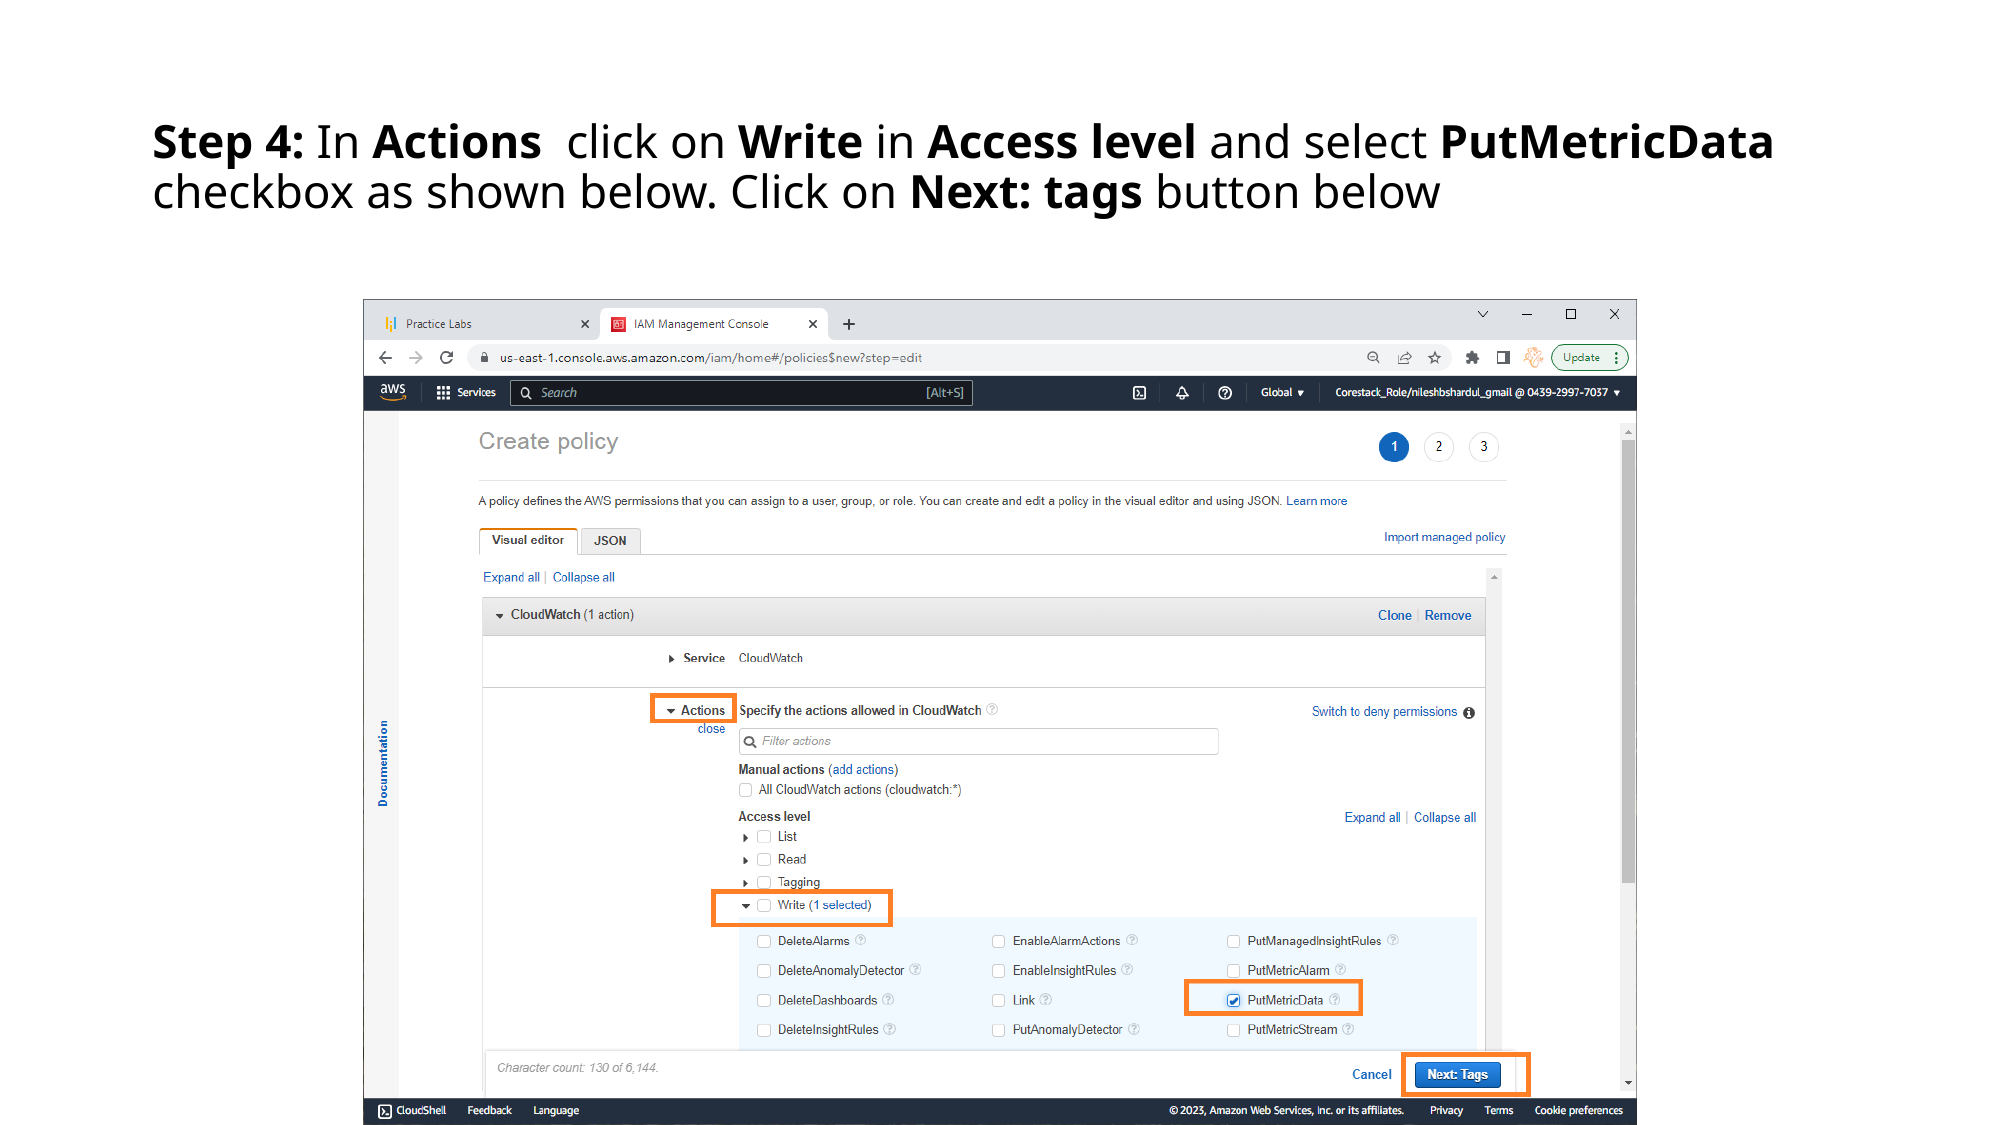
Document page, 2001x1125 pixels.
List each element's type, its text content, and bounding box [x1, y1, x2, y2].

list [362, 299, 1637, 1125]
title Step 4: In Actions click on Write in Access level and select PutMetricData checkbox as shown below. Click on Next: tags button below [137, 59, 1863, 278]
